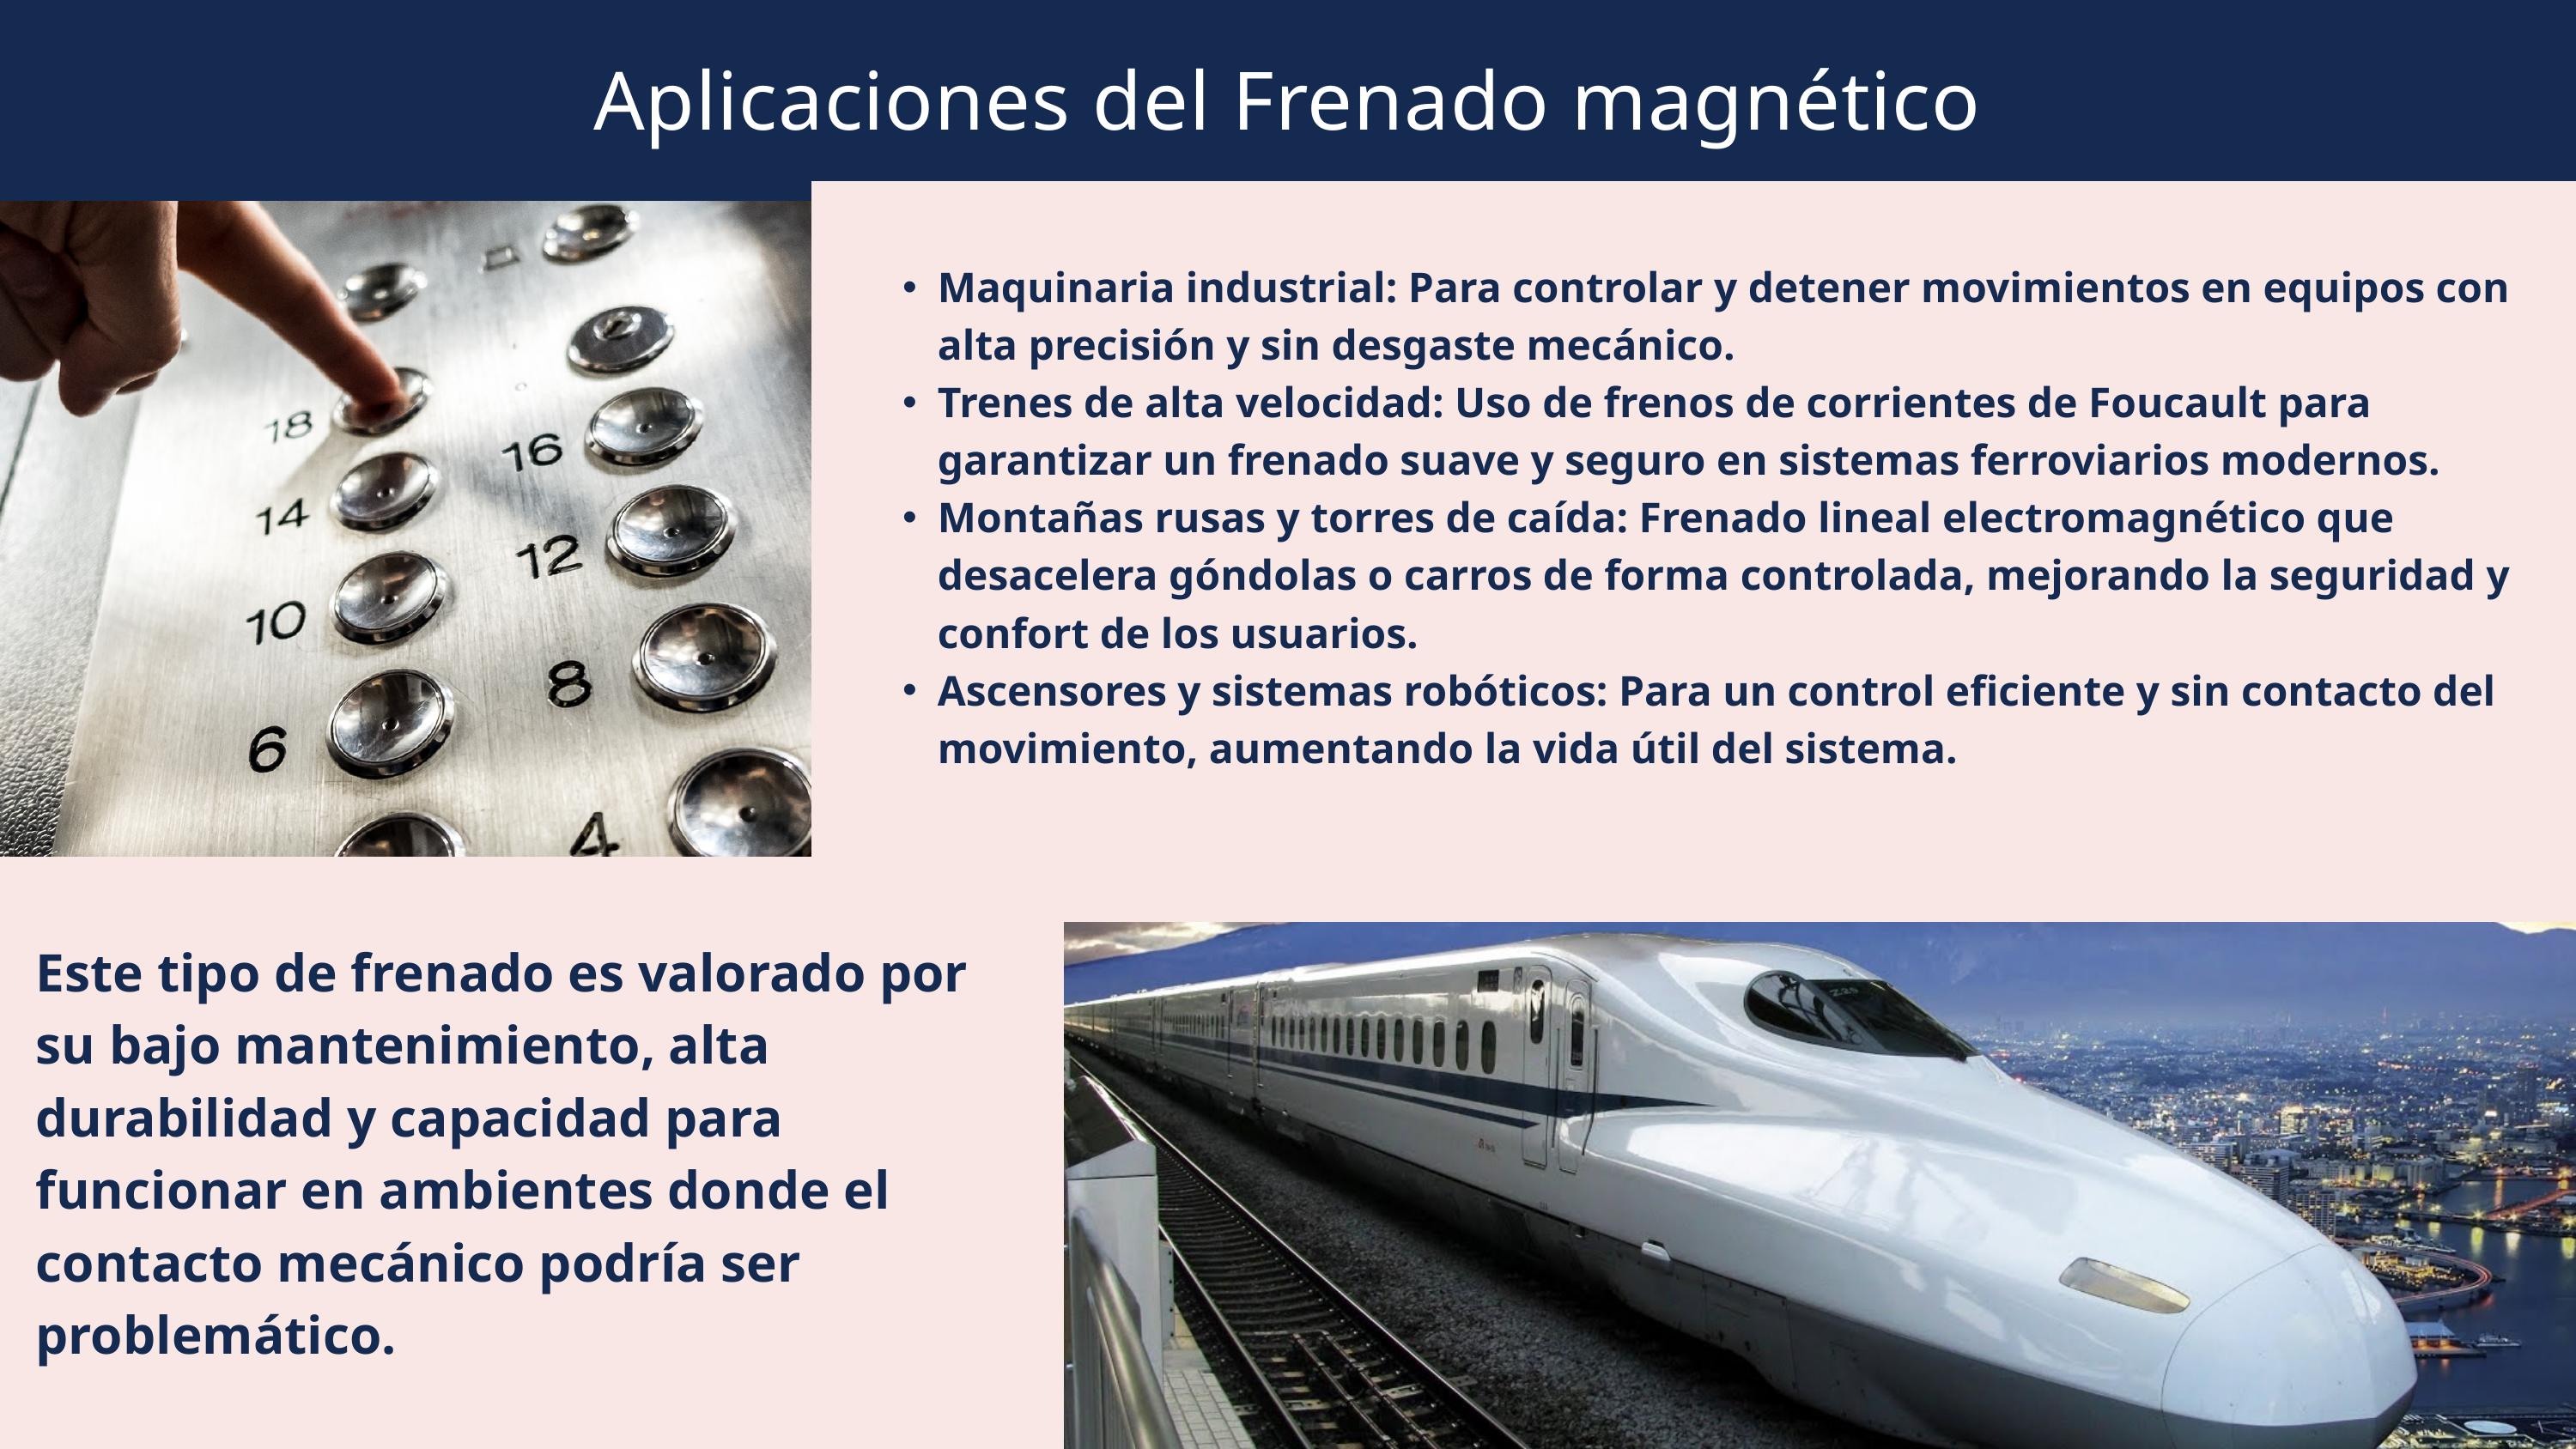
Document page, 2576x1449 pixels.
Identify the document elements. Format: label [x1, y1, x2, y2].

text_box [0, 211, 811, 857]
text_box [0, 876, 1044, 1449]
text_box [831, 201, 2576, 902]
text_box [0, 0, 2576, 202]
text_box [1064, 922, 2576, 1449]
